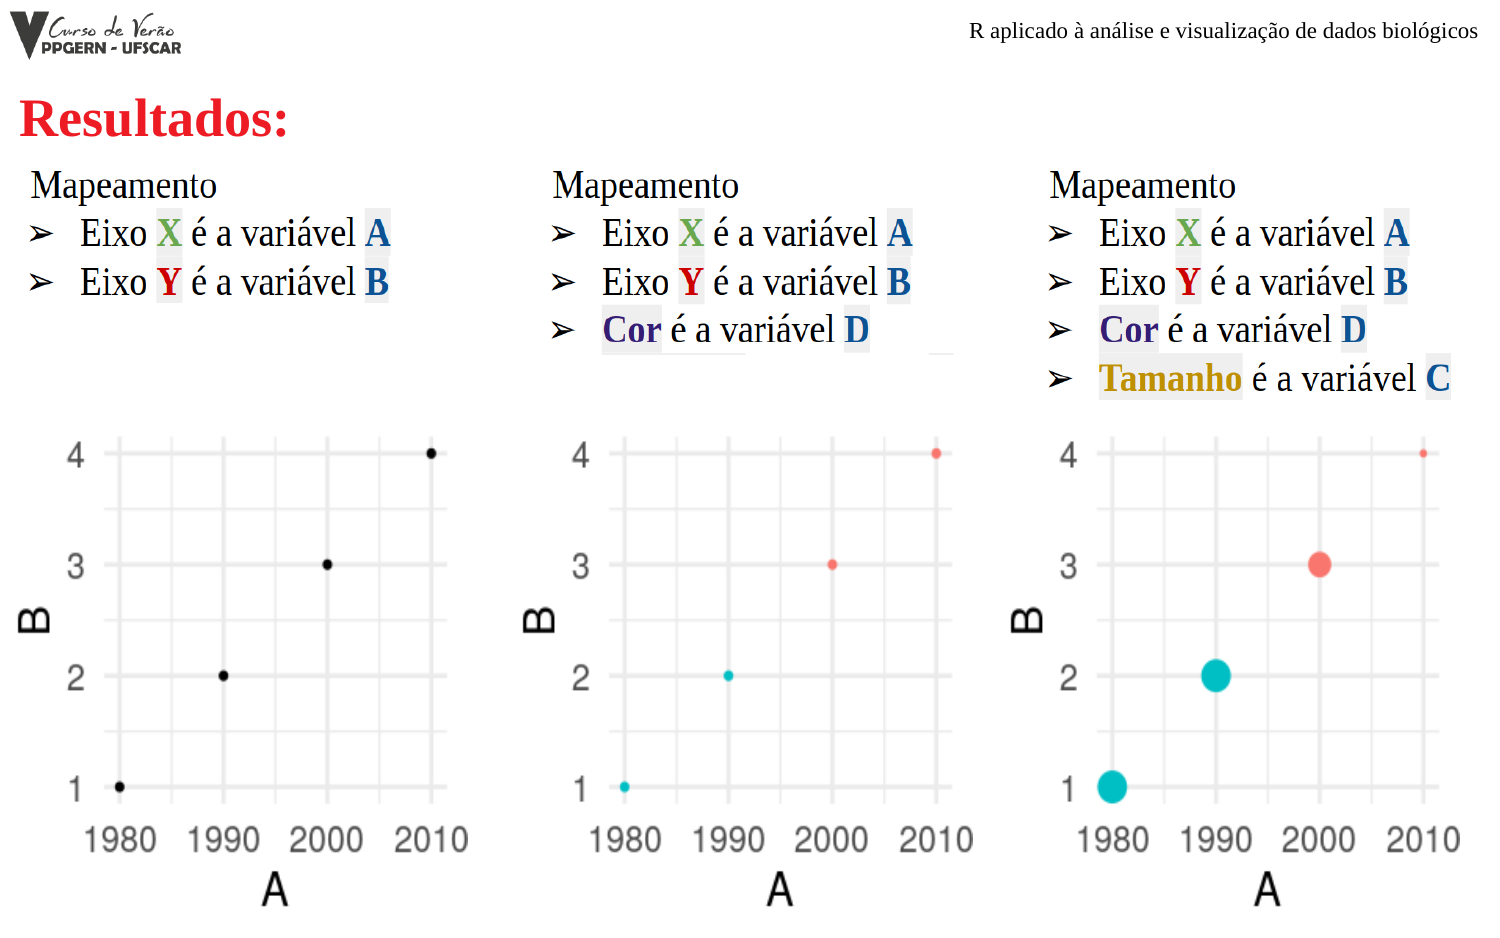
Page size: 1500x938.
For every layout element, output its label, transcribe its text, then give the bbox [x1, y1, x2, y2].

picture [5, 8, 184, 64]
text_box Resultados: [5, 75, 750, 270]
picture [503, 414, 973, 936]
text_box R aplicado à análise e visualização de dados biológicos [608, 8, 1495, 51]
picture [0, 414, 468, 936]
picture [21, 158, 451, 303]
picture [1040, 158, 1470, 411]
picture [990, 414, 1460, 936]
picture [543, 158, 973, 355]
